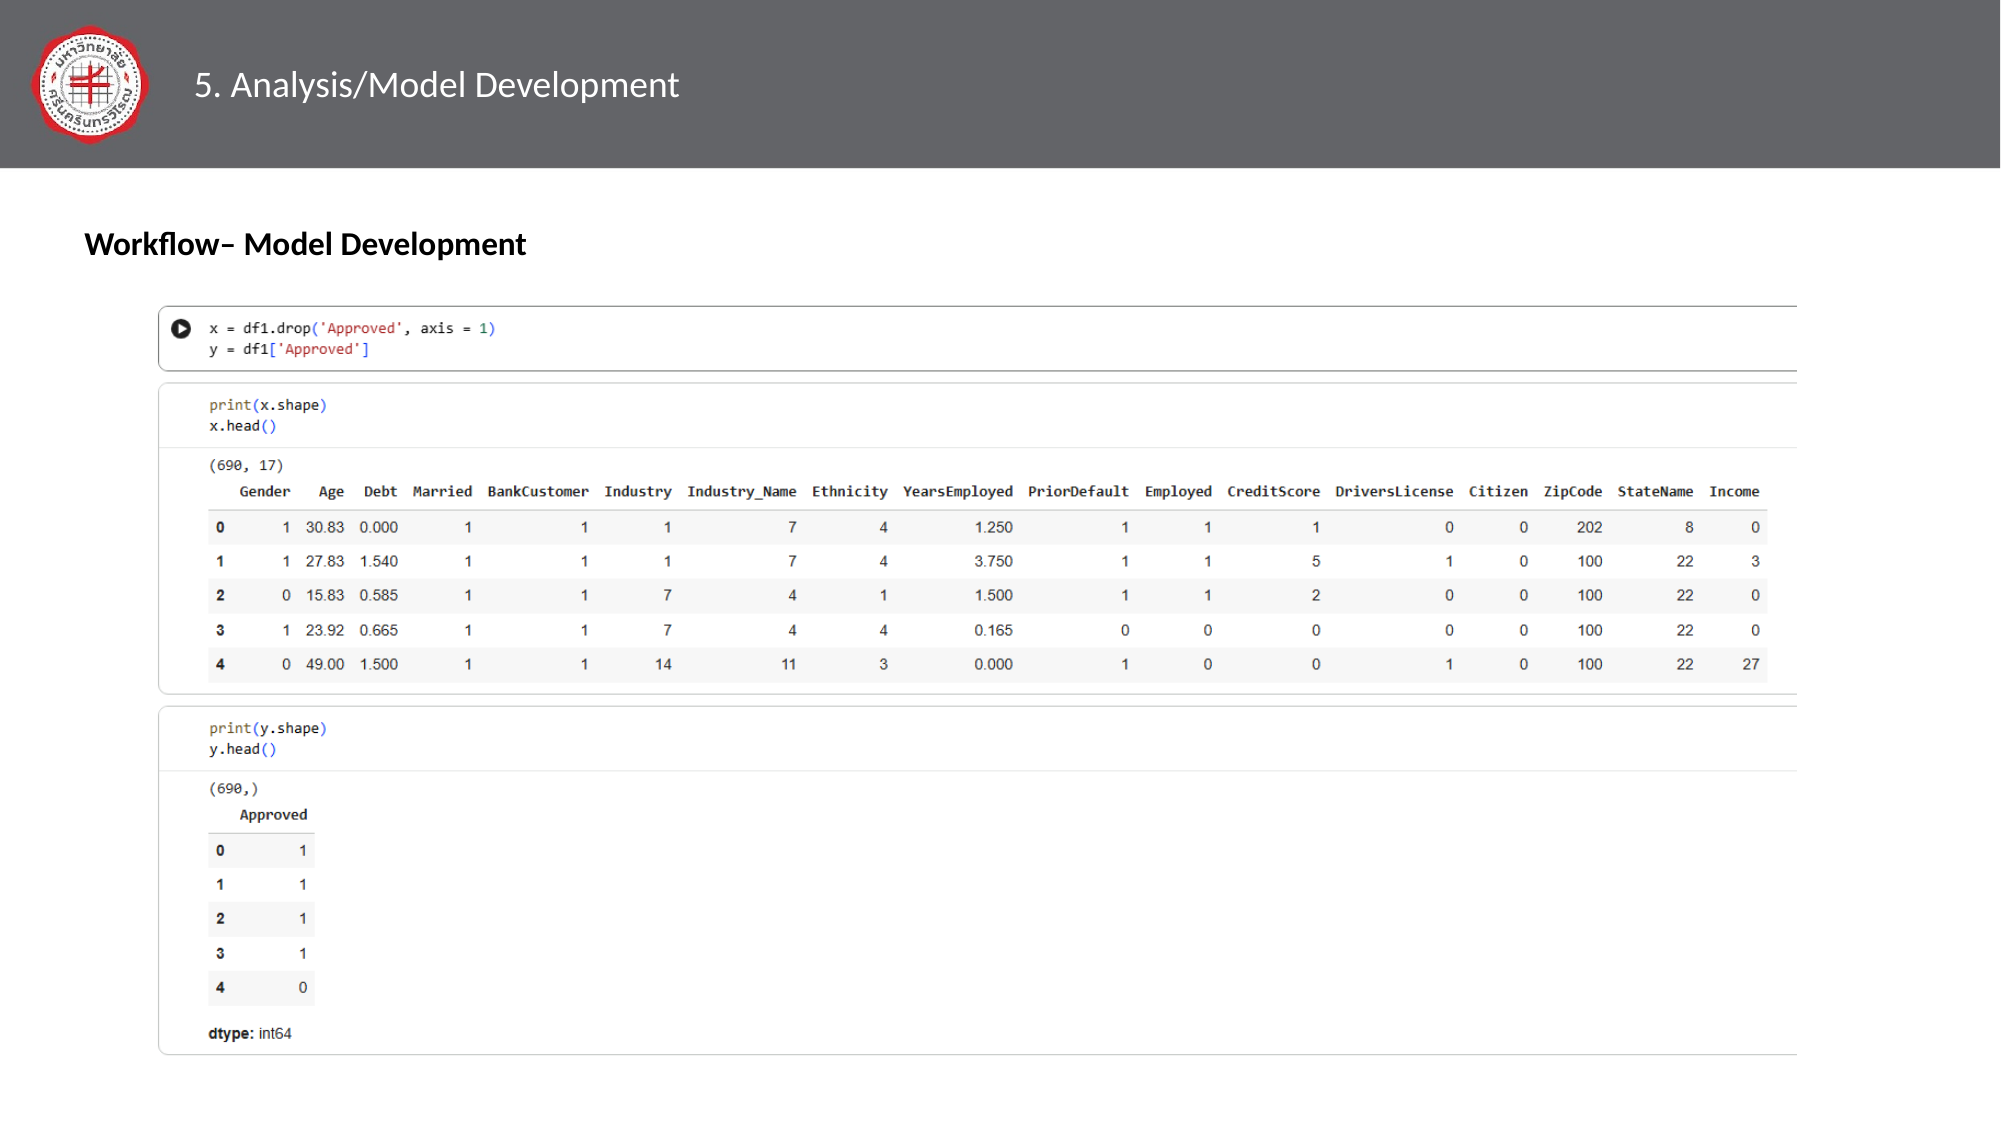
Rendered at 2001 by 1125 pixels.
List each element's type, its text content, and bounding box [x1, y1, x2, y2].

text_box Workflow– Model Development [69, 215, 650, 270]
picture [0, 0, 2001, 1125]
text_box 5. Analysis/Model Development [178, 57, 797, 109]
